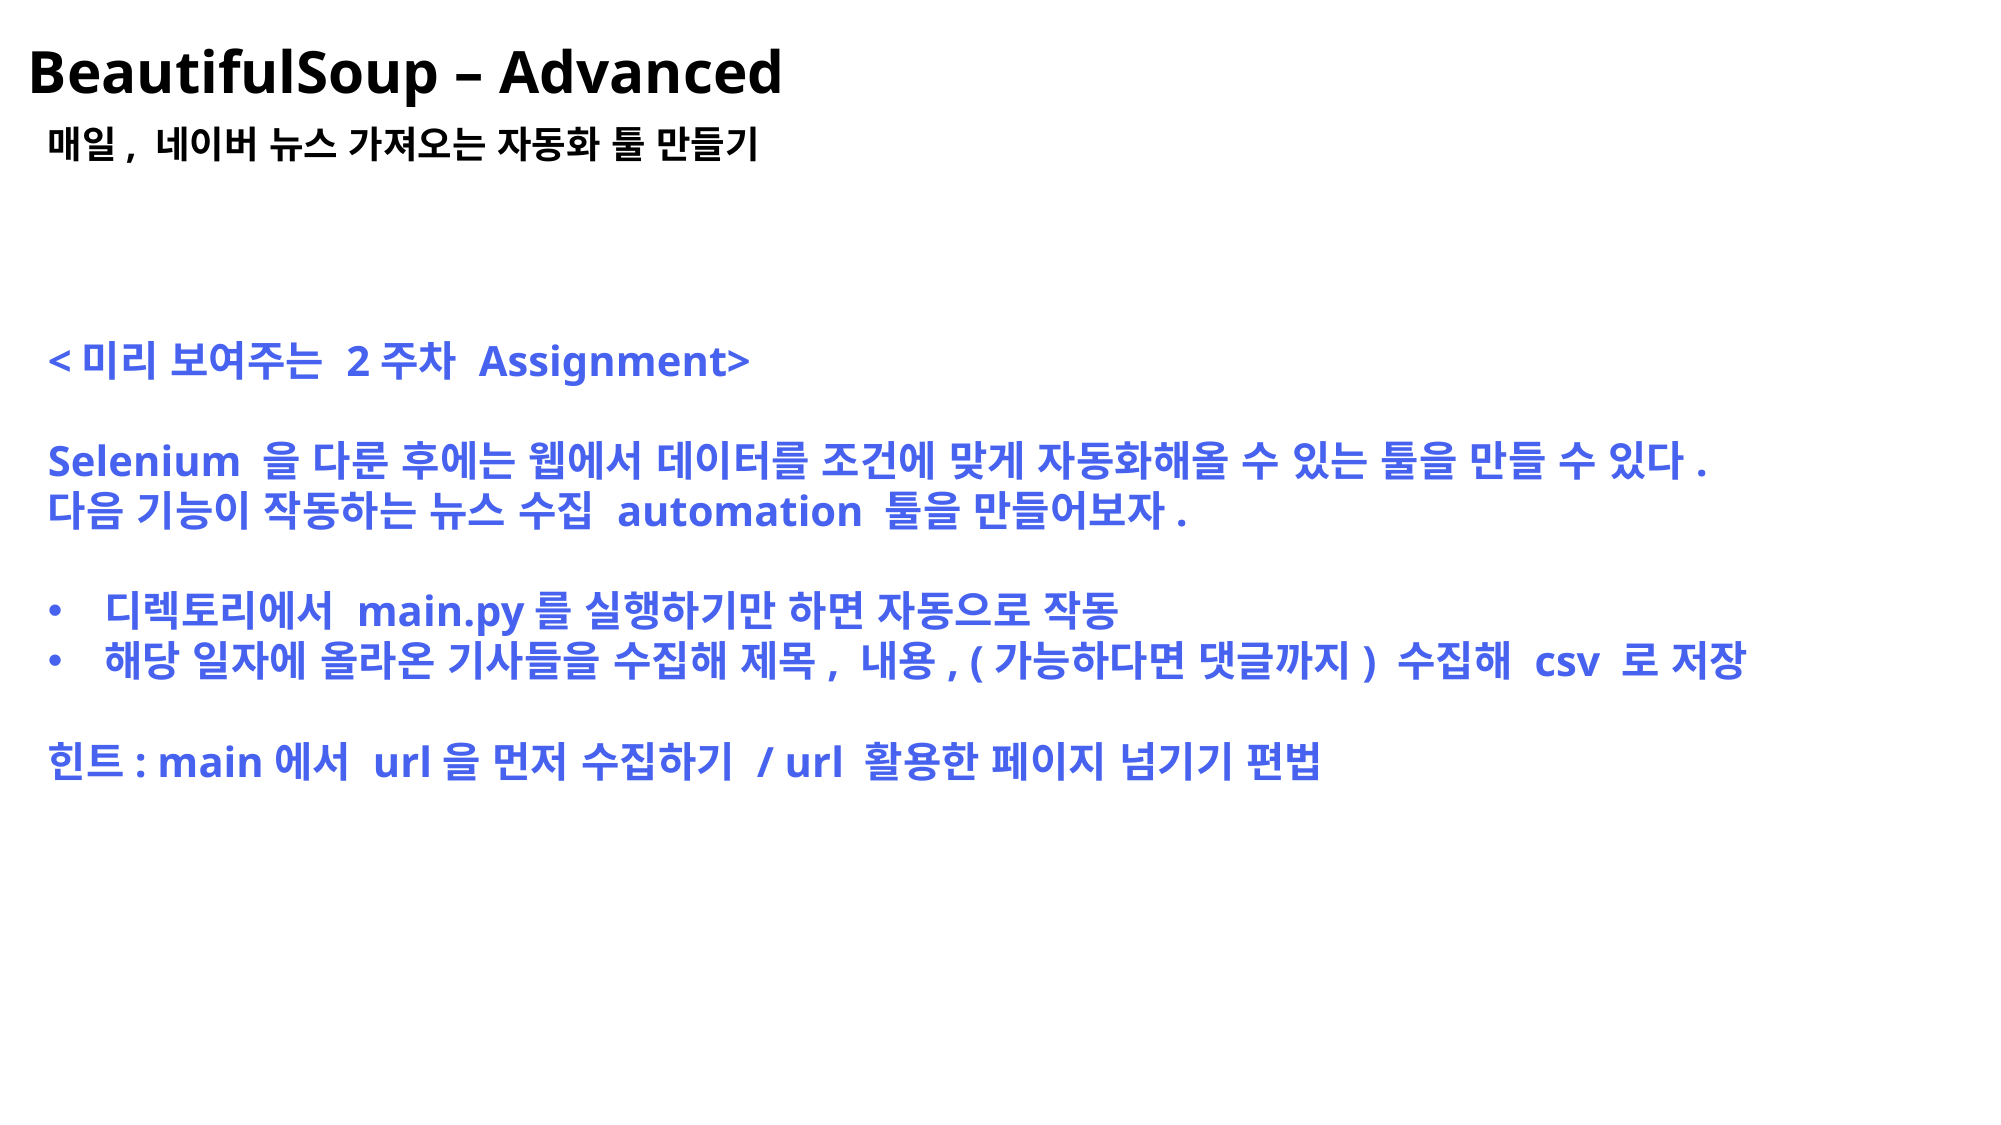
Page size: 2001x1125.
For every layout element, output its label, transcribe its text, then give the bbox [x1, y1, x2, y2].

text_box <미리 보여주는 2주차 Assignment> Selenium 을 다룬 후에는 웹에서 데이터를 조건에 맞게 자동화해올 수 있는 툴을 만들 수 있다. 다음 기능이 작동하는 뉴스 수집 automation 툴을 만들어보자. 디렉토리에서 main.py를 실행하기만 하면 자동으로 작동 해당 일자에 올라온 기사들을 수집해 제목, 내용, (가능하다면 댓글까지) 수집해 csv 로 저장 힌트: main에서 url을 먼저 수집하기 / url 활용한 페이지 넘기기 편법 [33, 327, 1927, 793]
text_box BeautifulSoup – Advanced [13, 27, 800, 113]
text_box 매일, 네이버 뉴스 가져오는 자동화 툴 만들기 [33, 113, 1927, 174]
